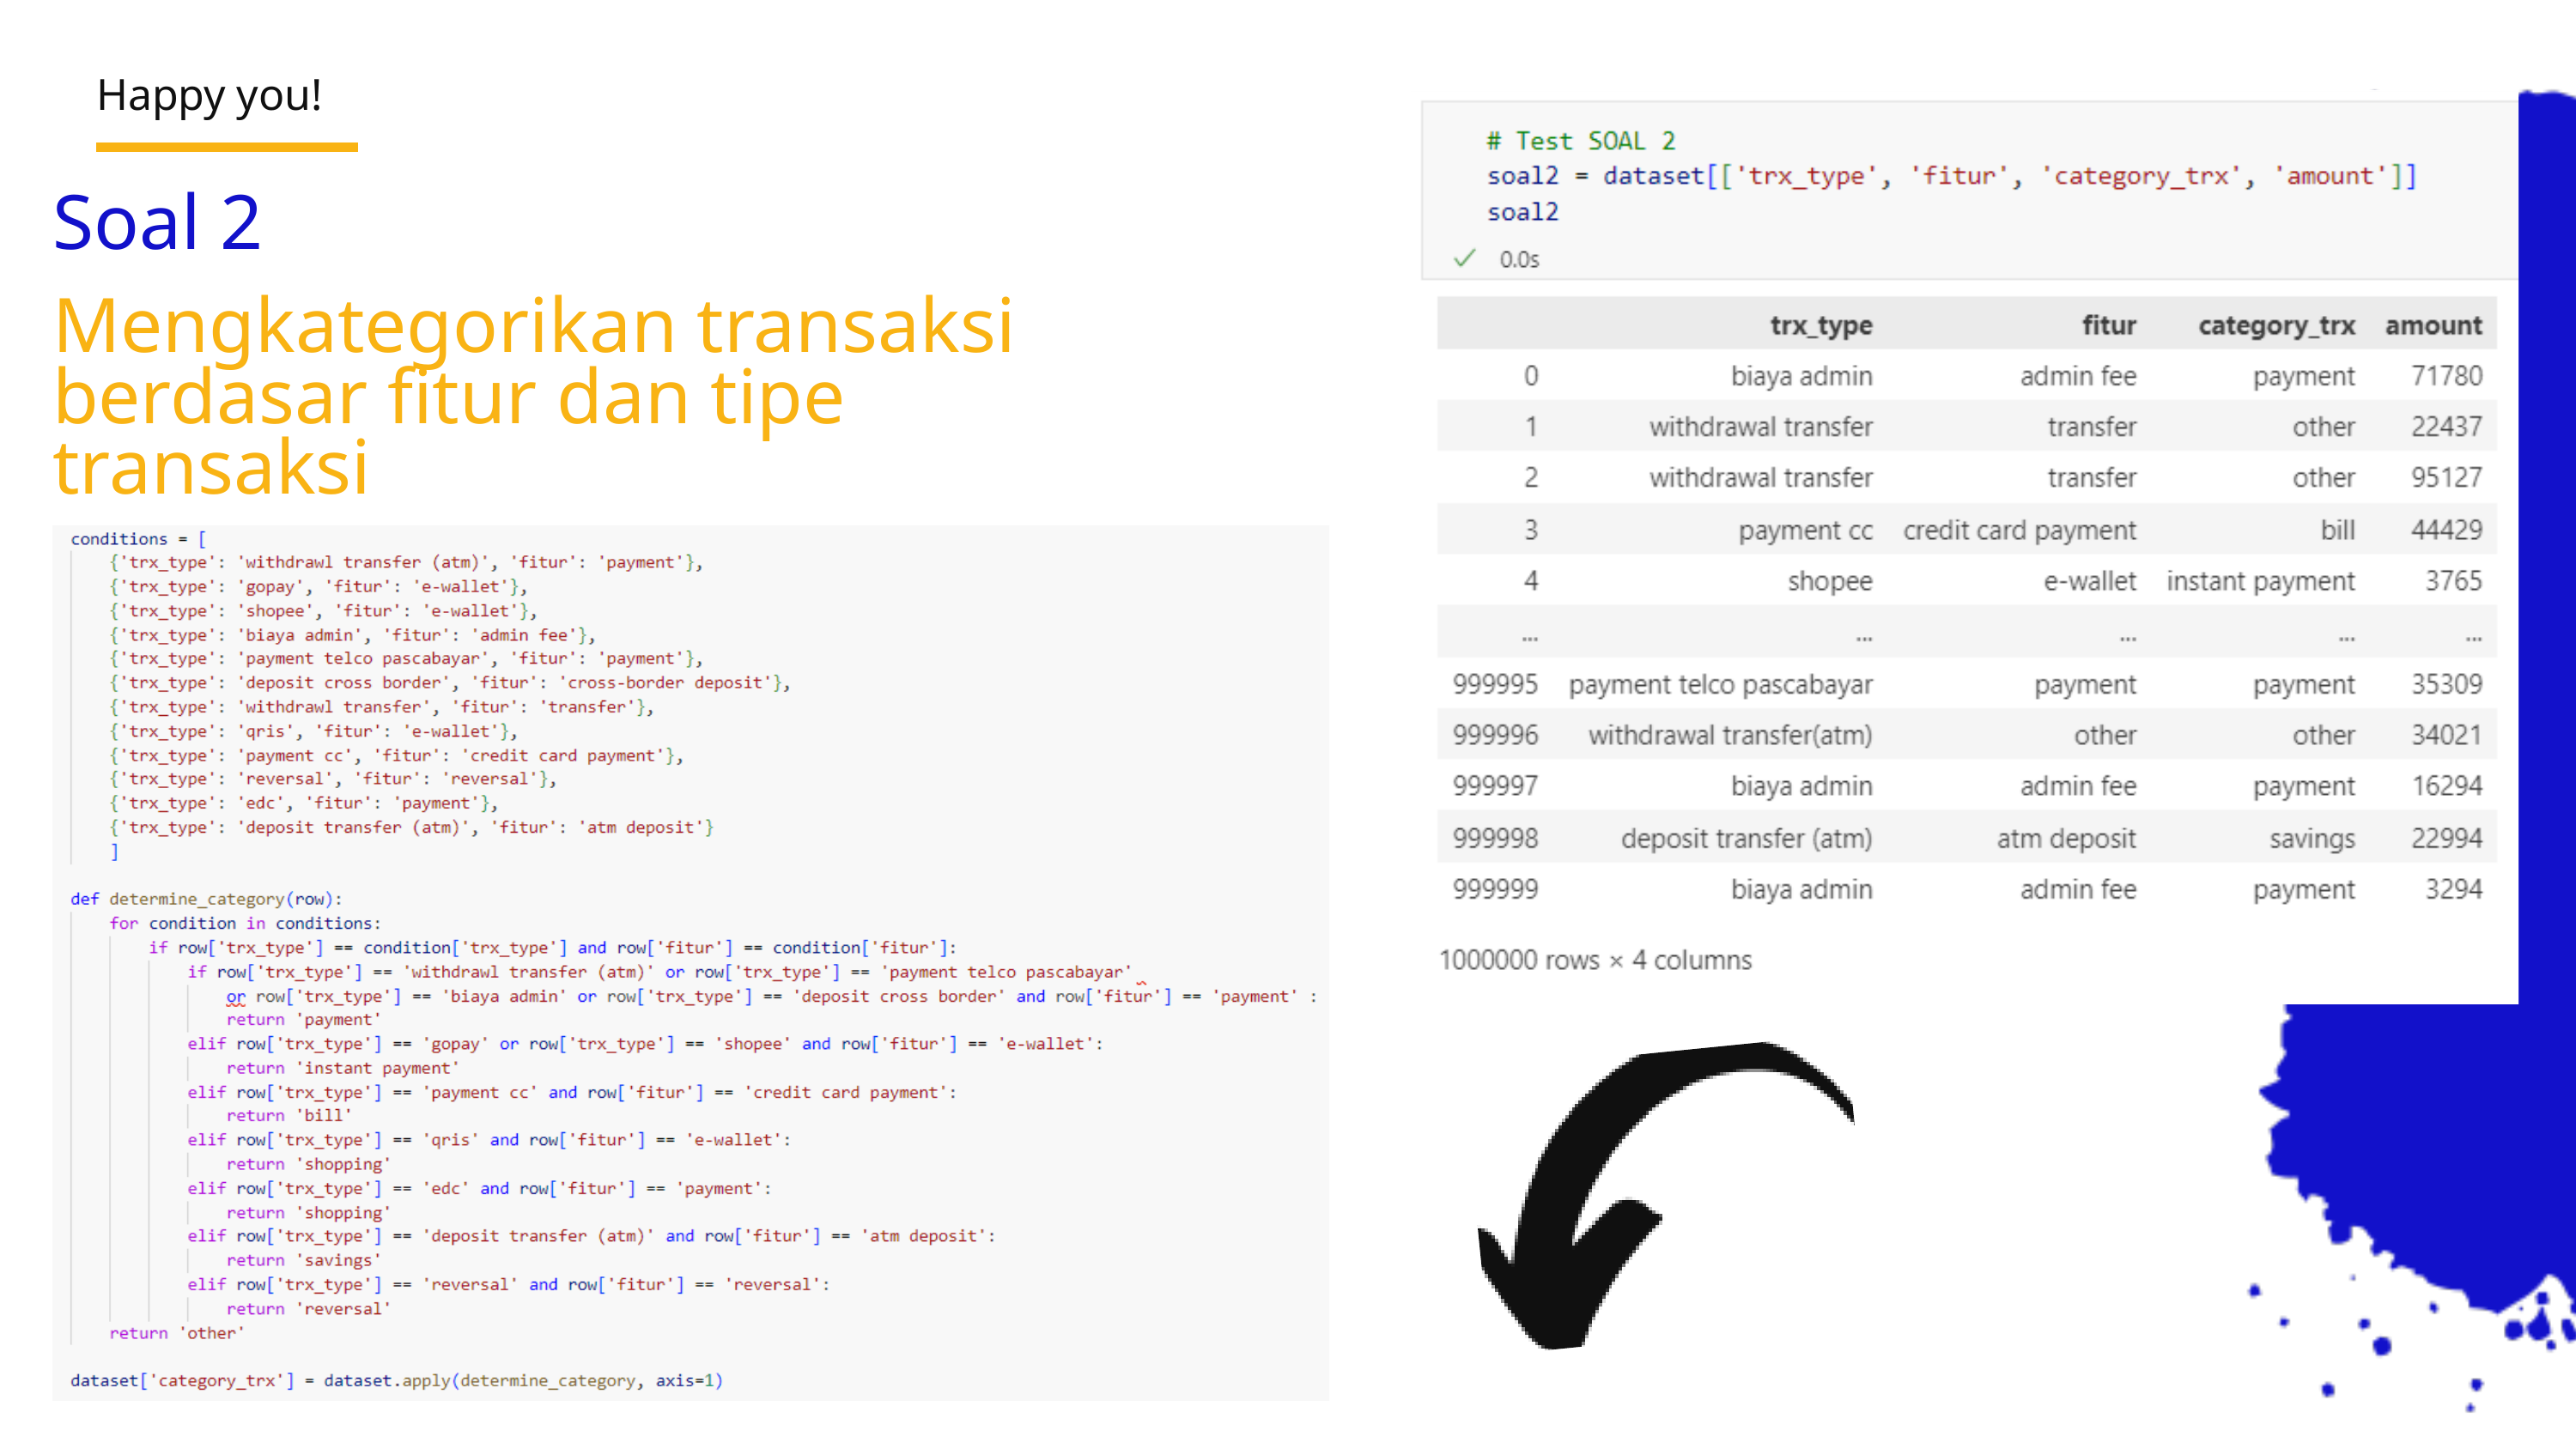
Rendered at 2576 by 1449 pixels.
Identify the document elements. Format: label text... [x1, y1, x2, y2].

text_box [1411, 90, 2519, 1005]
text_box Mengkategorikan transaksi berdasar fitur dan tipe transaksi [52, 297, 1115, 509]
text_box Soal 2 [52, 193, 961, 264]
text_box Happy you! [96, 58, 588, 119]
text_box [2189, 28, 2576, 1449]
text_box [1461, 1034, 1874, 1356]
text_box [95, 142, 358, 153]
text_box [52, 525, 1330, 1401]
